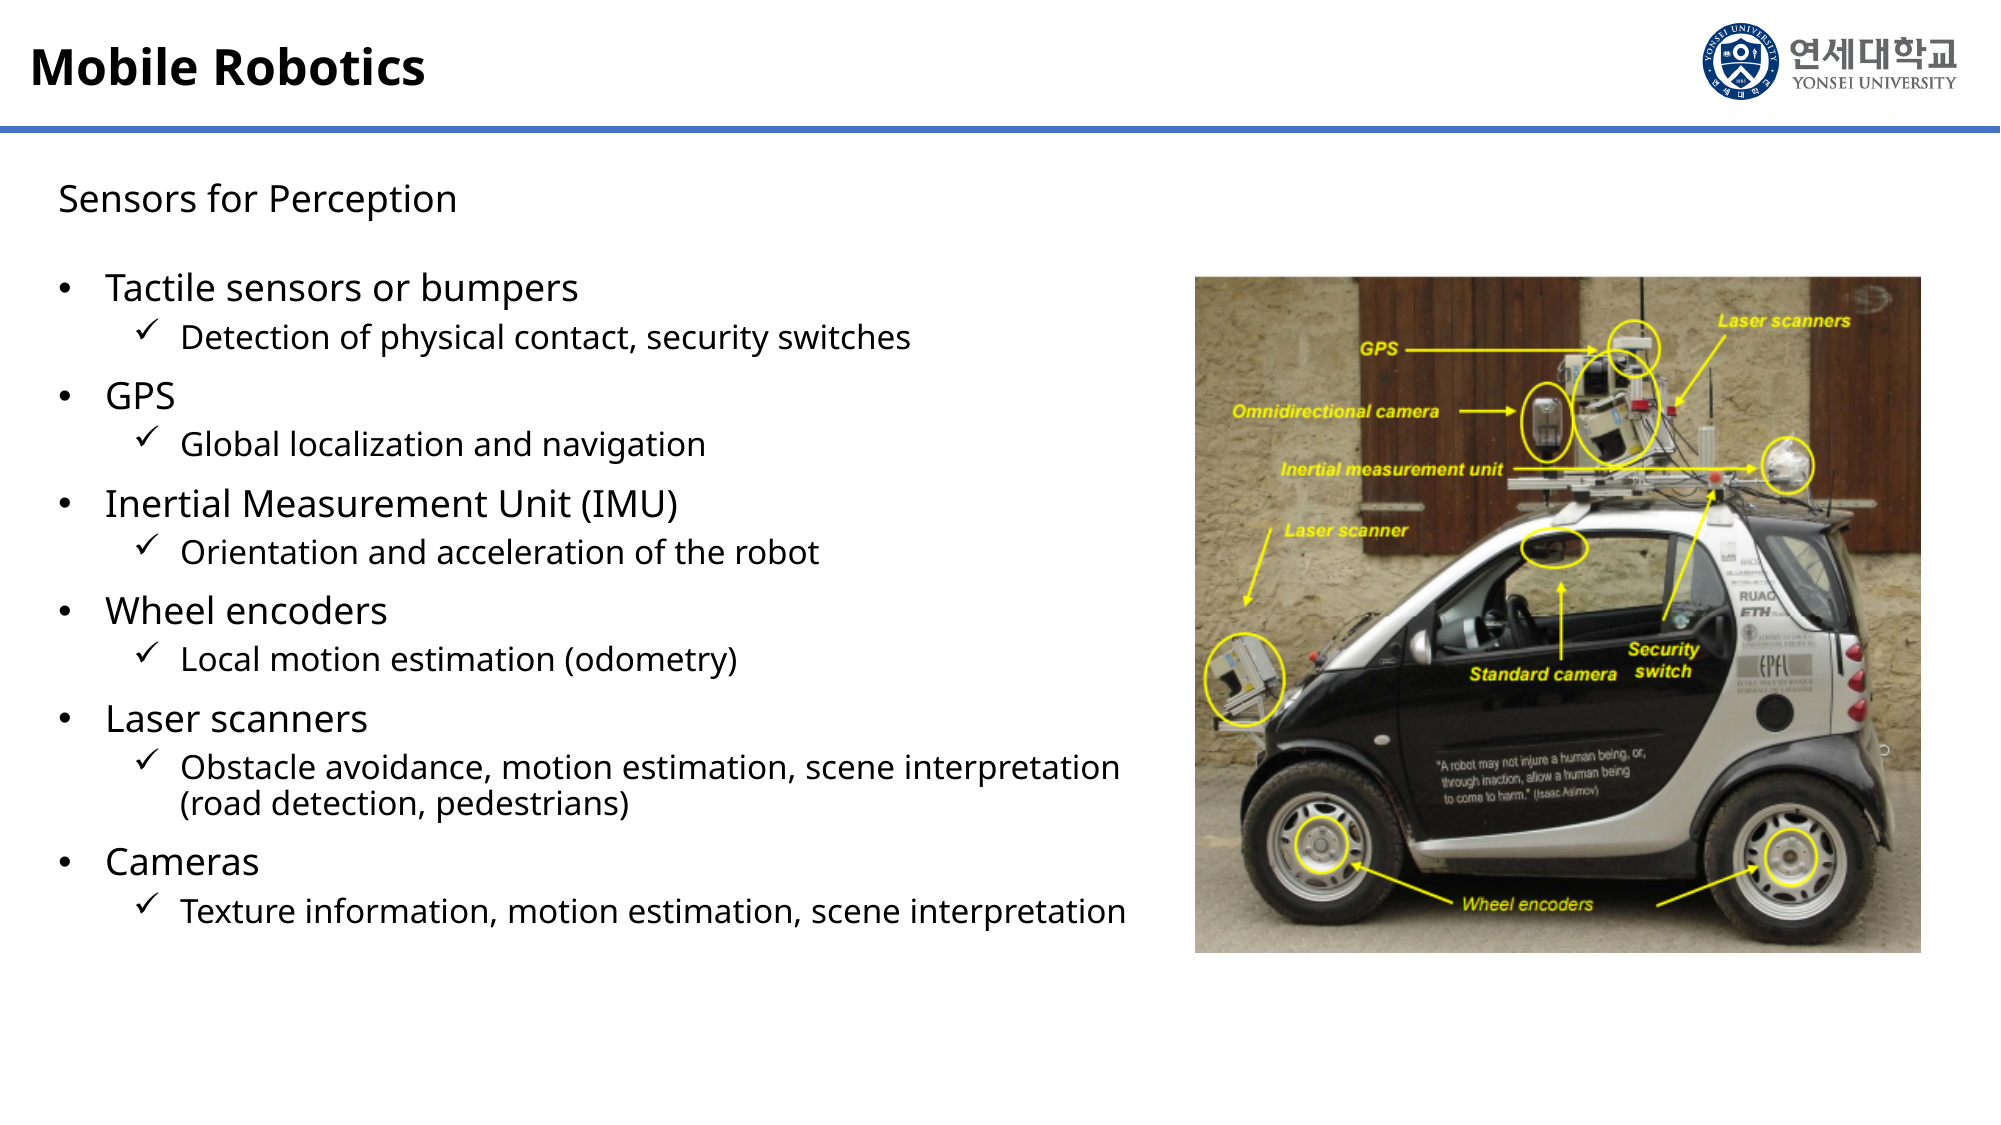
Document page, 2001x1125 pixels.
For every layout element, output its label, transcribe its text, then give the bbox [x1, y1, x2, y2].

title Mobile Robotics [14, 0, 1588, 149]
picture [1686, 0, 1986, 125]
picture [1195, 274, 1921, 953]
text_box Sensors for Perception [43, 172, 1769, 232]
text_box Tactile sensors or bumpers Detection of physical contact, security switches GPS Global localization and navigation Inertial Measurement Unit (IMU) Orientation and acceleration of the robot Wheel encoders Local motion estimation (odometry) Laser scanners Obstacle avoidance, motion estimation, scene interpretation (road detection, pedestrians) Cameras Texture information, motion estimation, scene interpretation [43, 262, 1195, 1070]
